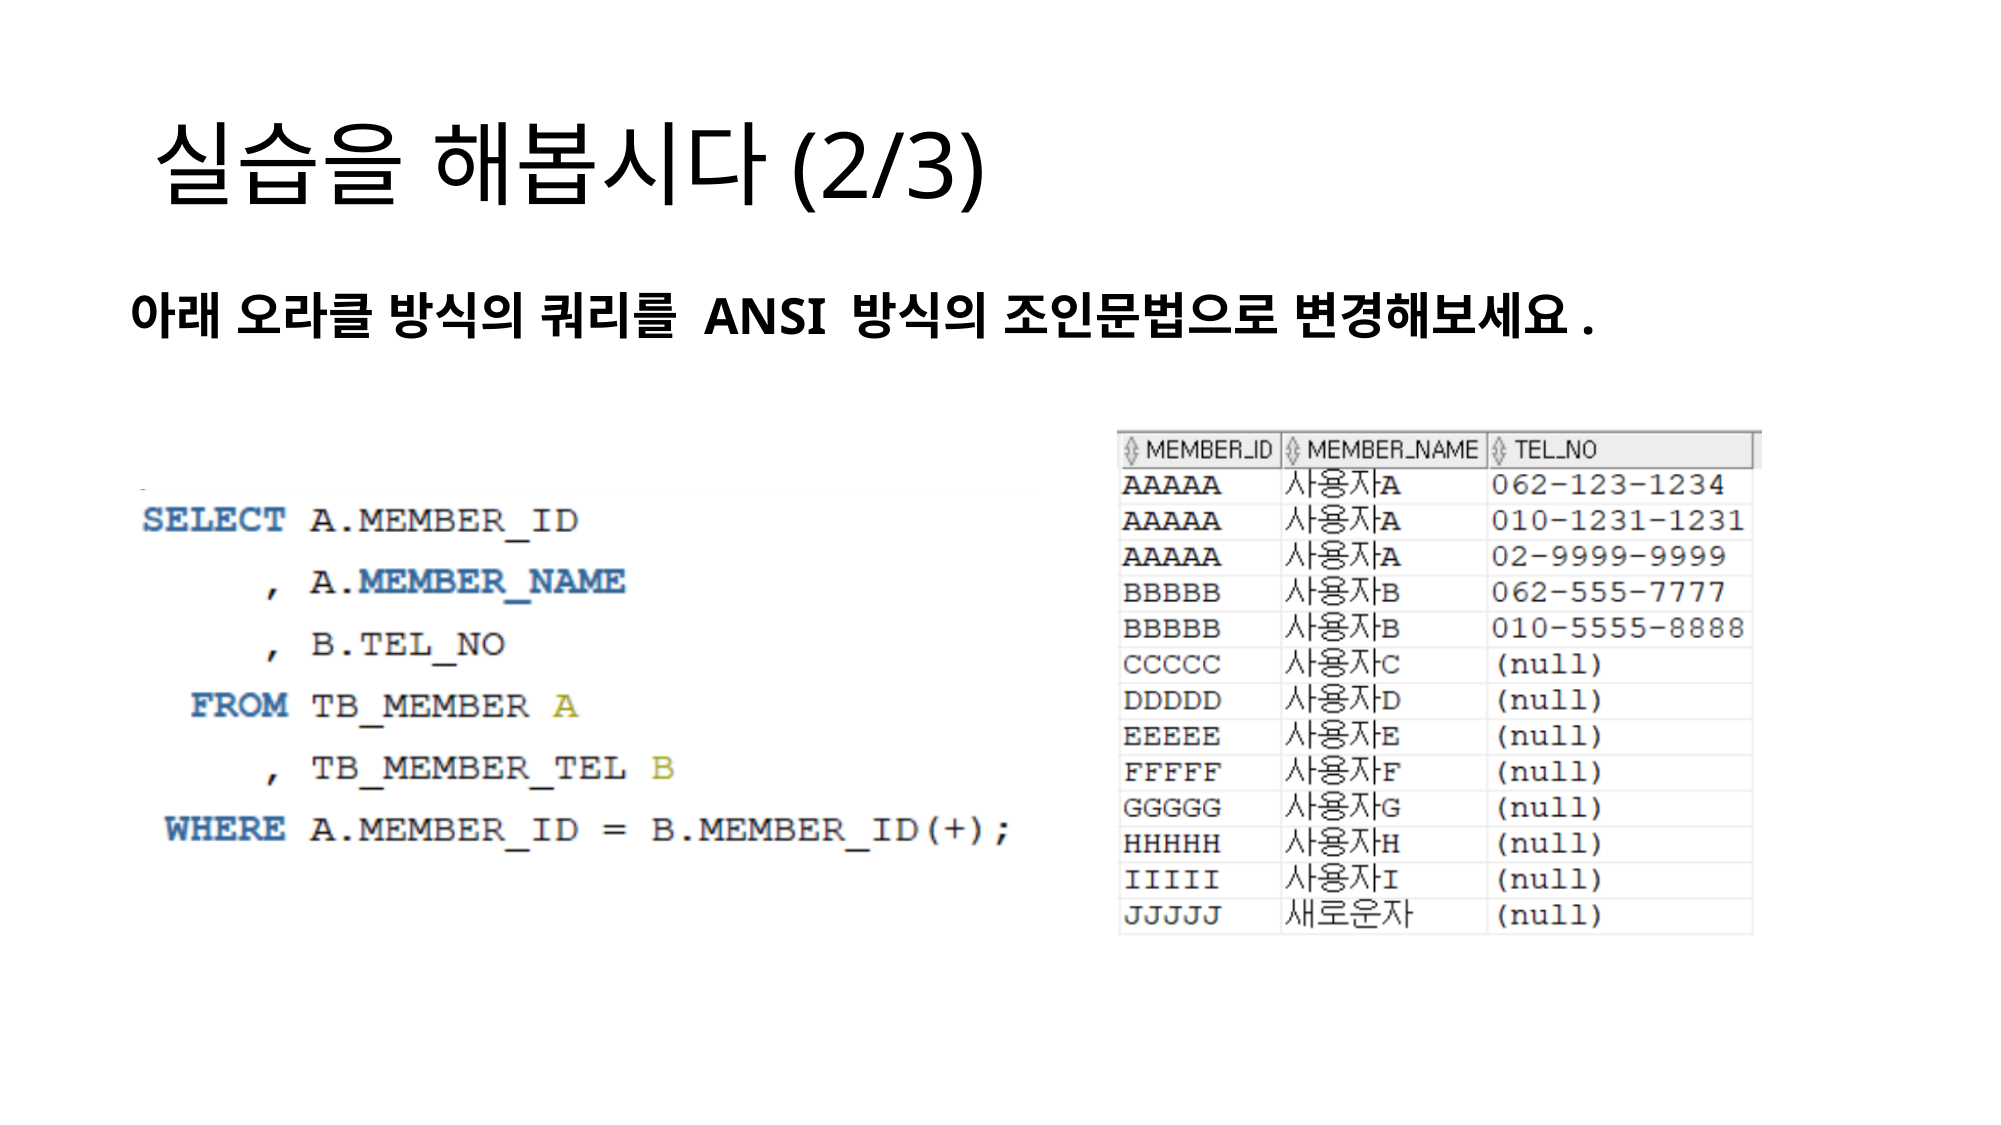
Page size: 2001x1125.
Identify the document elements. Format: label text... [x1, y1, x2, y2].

picture [1117, 427, 1762, 943]
picture [137, 489, 1038, 865]
text_box 아래 오라클 방식의 쿼리를 ANSI 방식의 조인문법으로 변경해보세요. [115, 277, 1885, 352]
title 실습을 해봅시다(2/3) [137, 59, 1863, 277]
